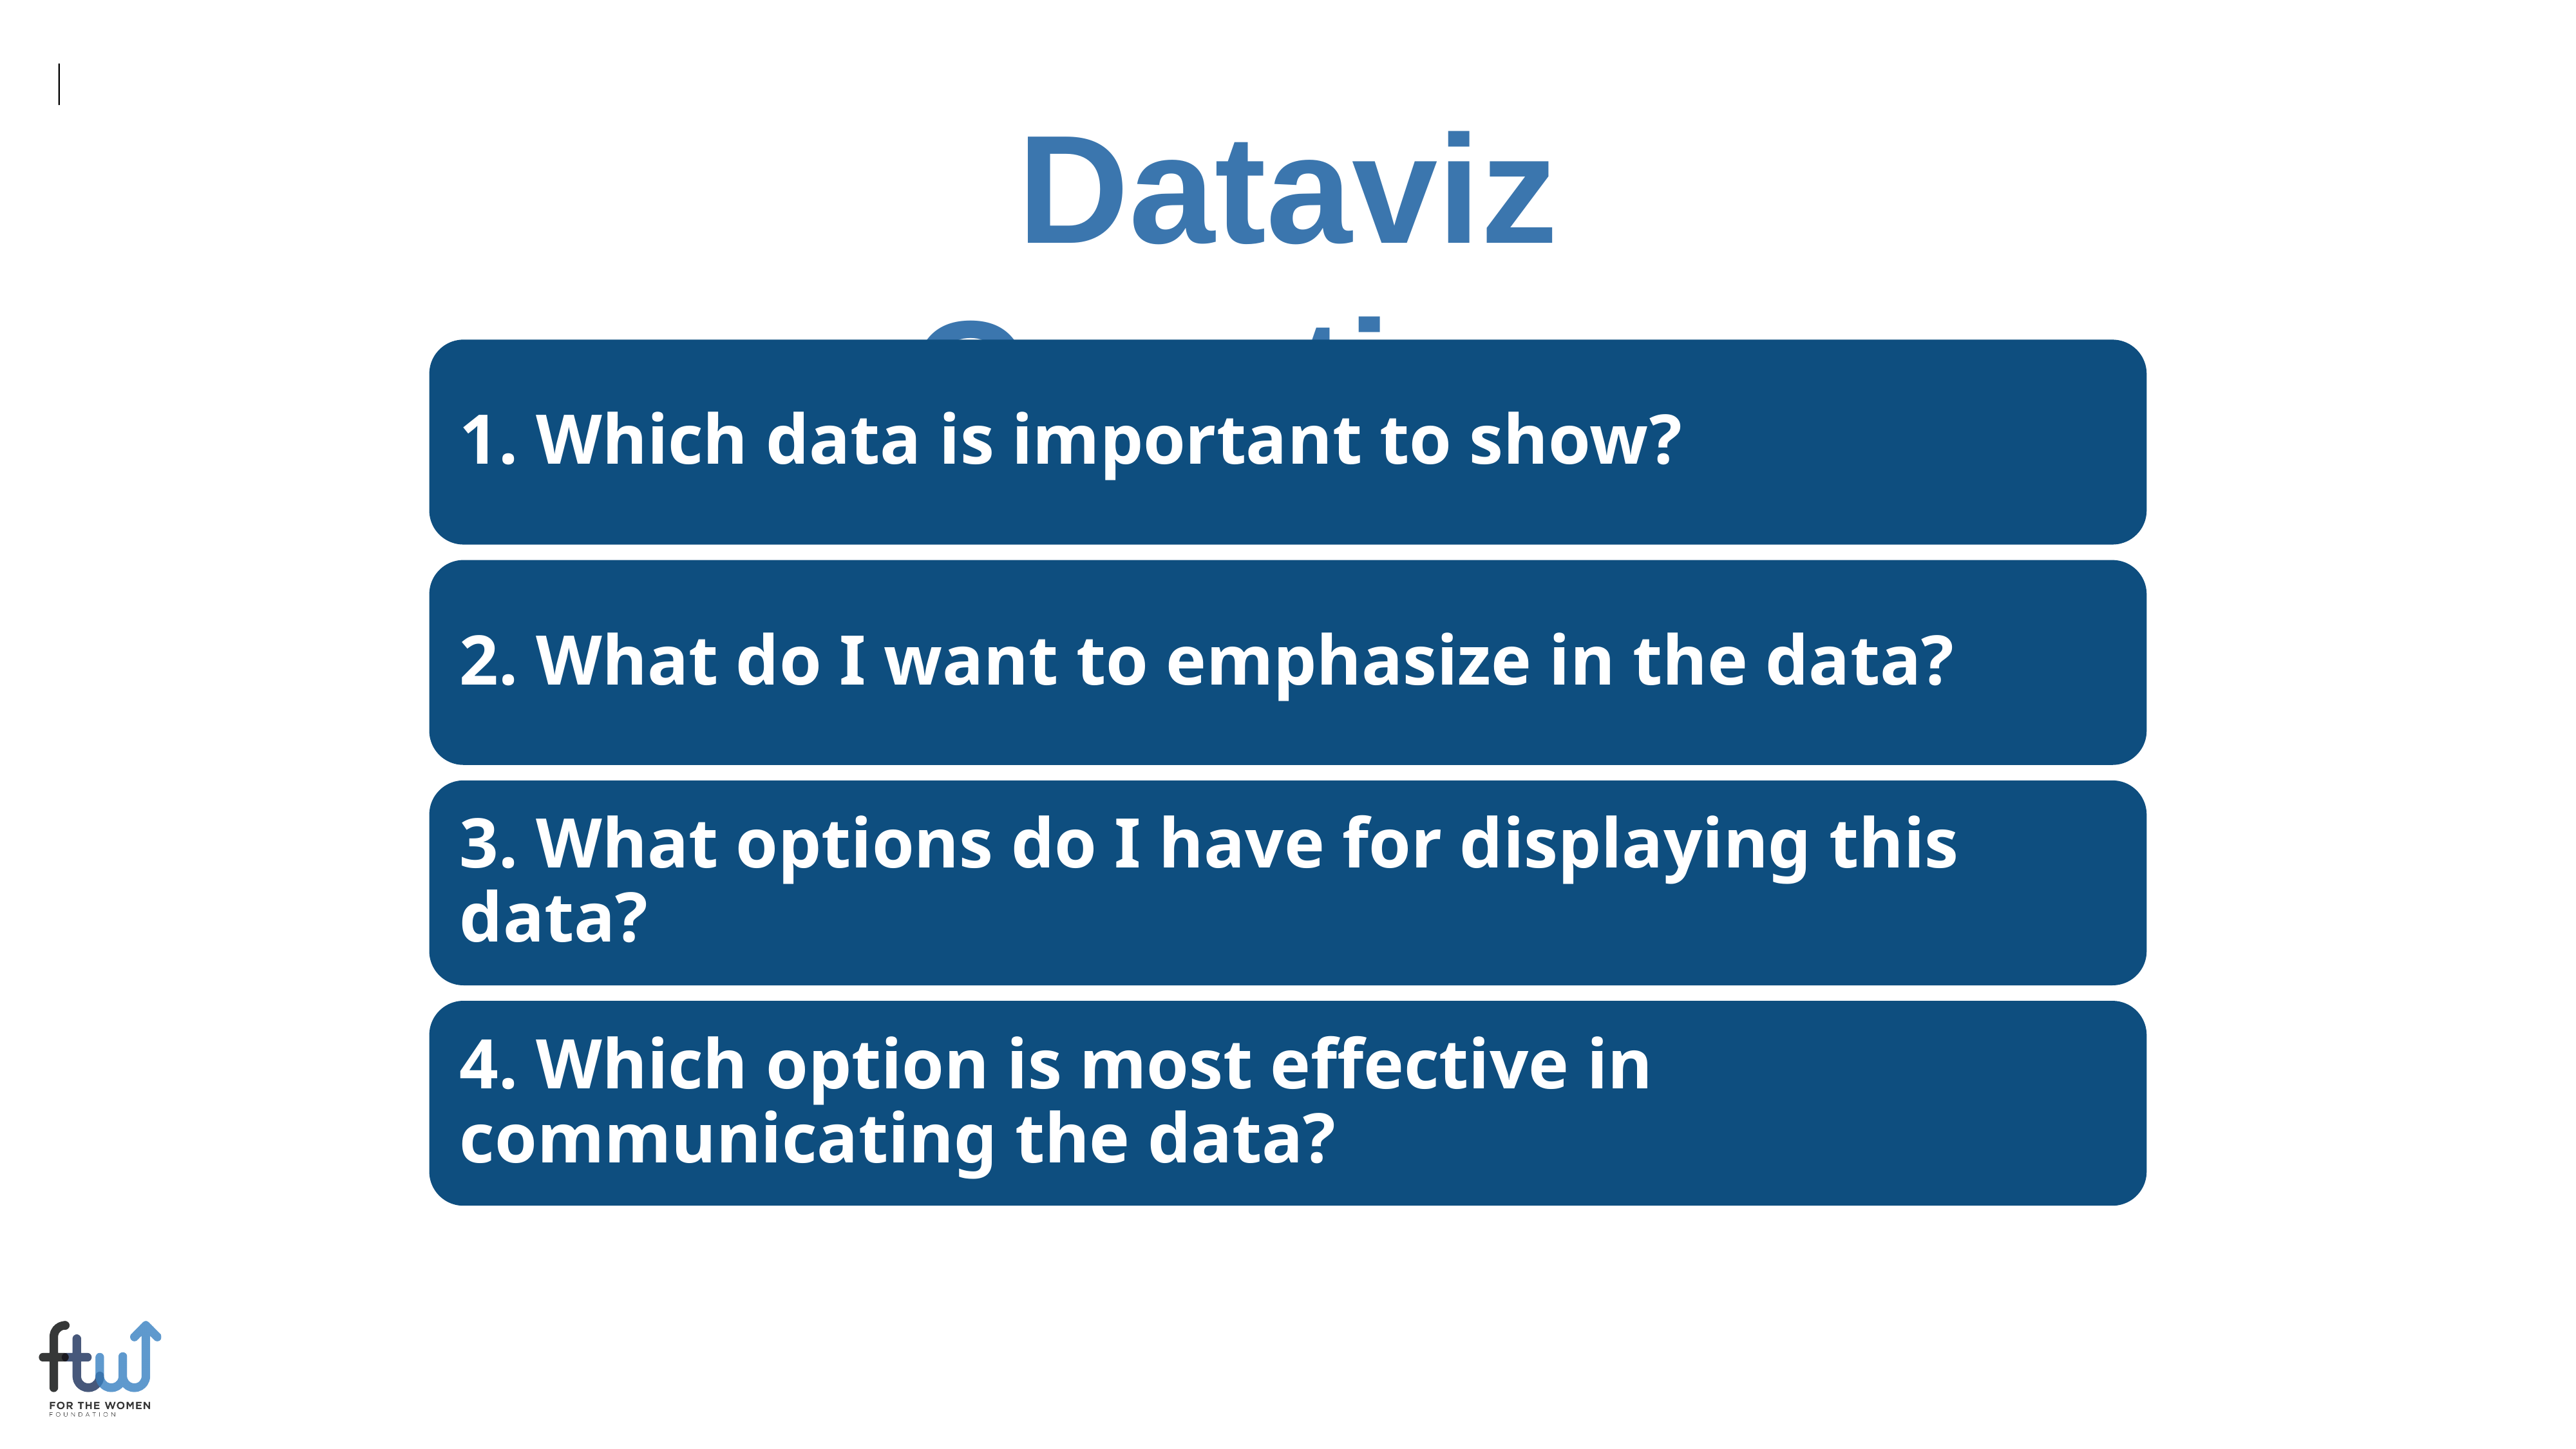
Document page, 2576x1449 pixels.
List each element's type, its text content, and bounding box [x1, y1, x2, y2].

text_box Dataviz Questions [638, 84, 1938, 337]
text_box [429, 339, 2147, 1206]
picture [39, 1321, 162, 1417]
